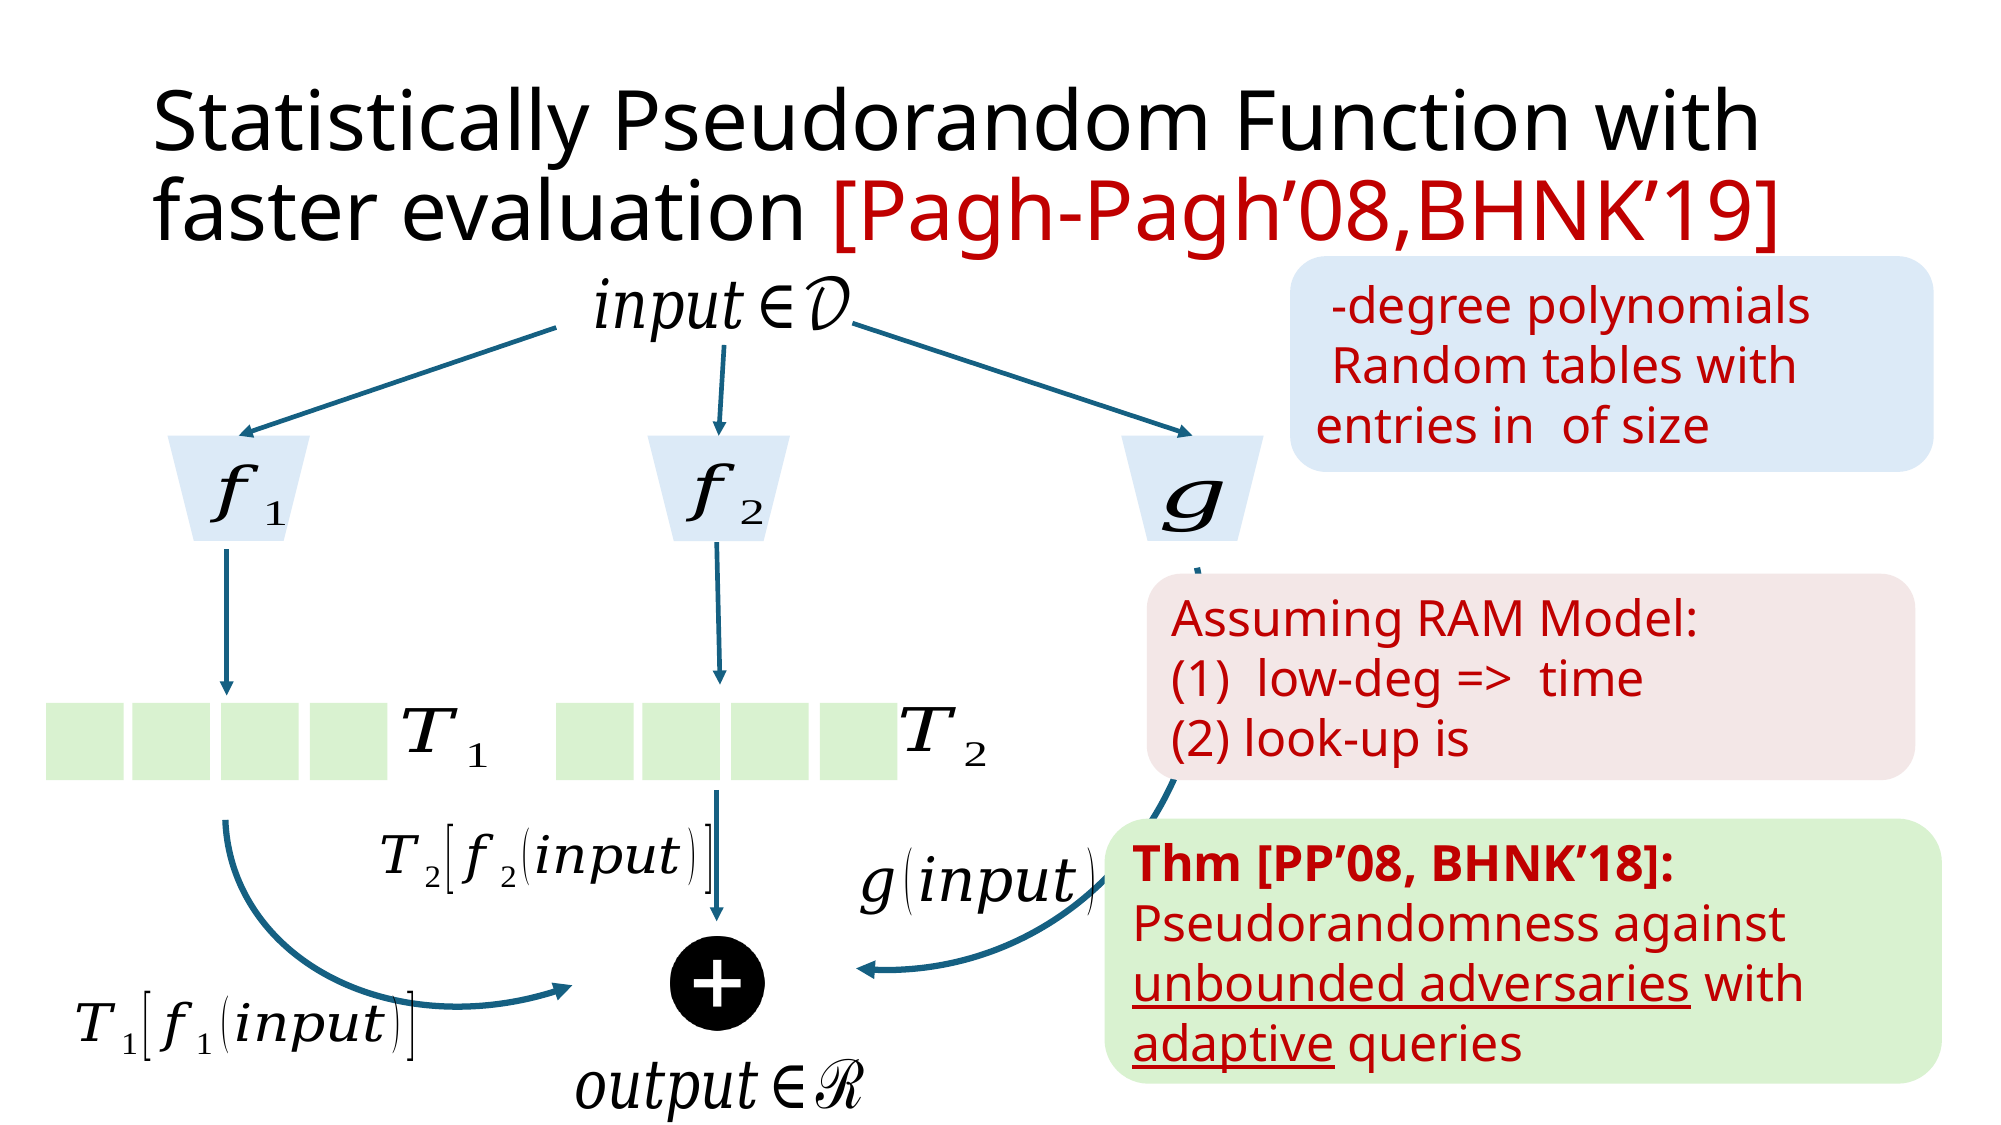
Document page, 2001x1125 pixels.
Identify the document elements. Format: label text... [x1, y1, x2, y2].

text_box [716, 541, 721, 686]
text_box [45, 702, 388, 781]
title Statistically Pseudorandom Function with faster evaluation [Pagh-Pagh’08,BHNK’19] [137, 59, 1863, 278]
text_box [851, 322, 1193, 437]
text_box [166, 435, 311, 542]
text_box [223, 789, 573, 1009]
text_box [646, 435, 791, 542]
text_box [555, 702, 898, 781]
text_box [856, 567, 1200, 976]
picture [656, 923, 777, 1044]
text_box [1120, 435, 1265, 542]
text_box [238, 326, 557, 437]
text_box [718, 344, 725, 437]
